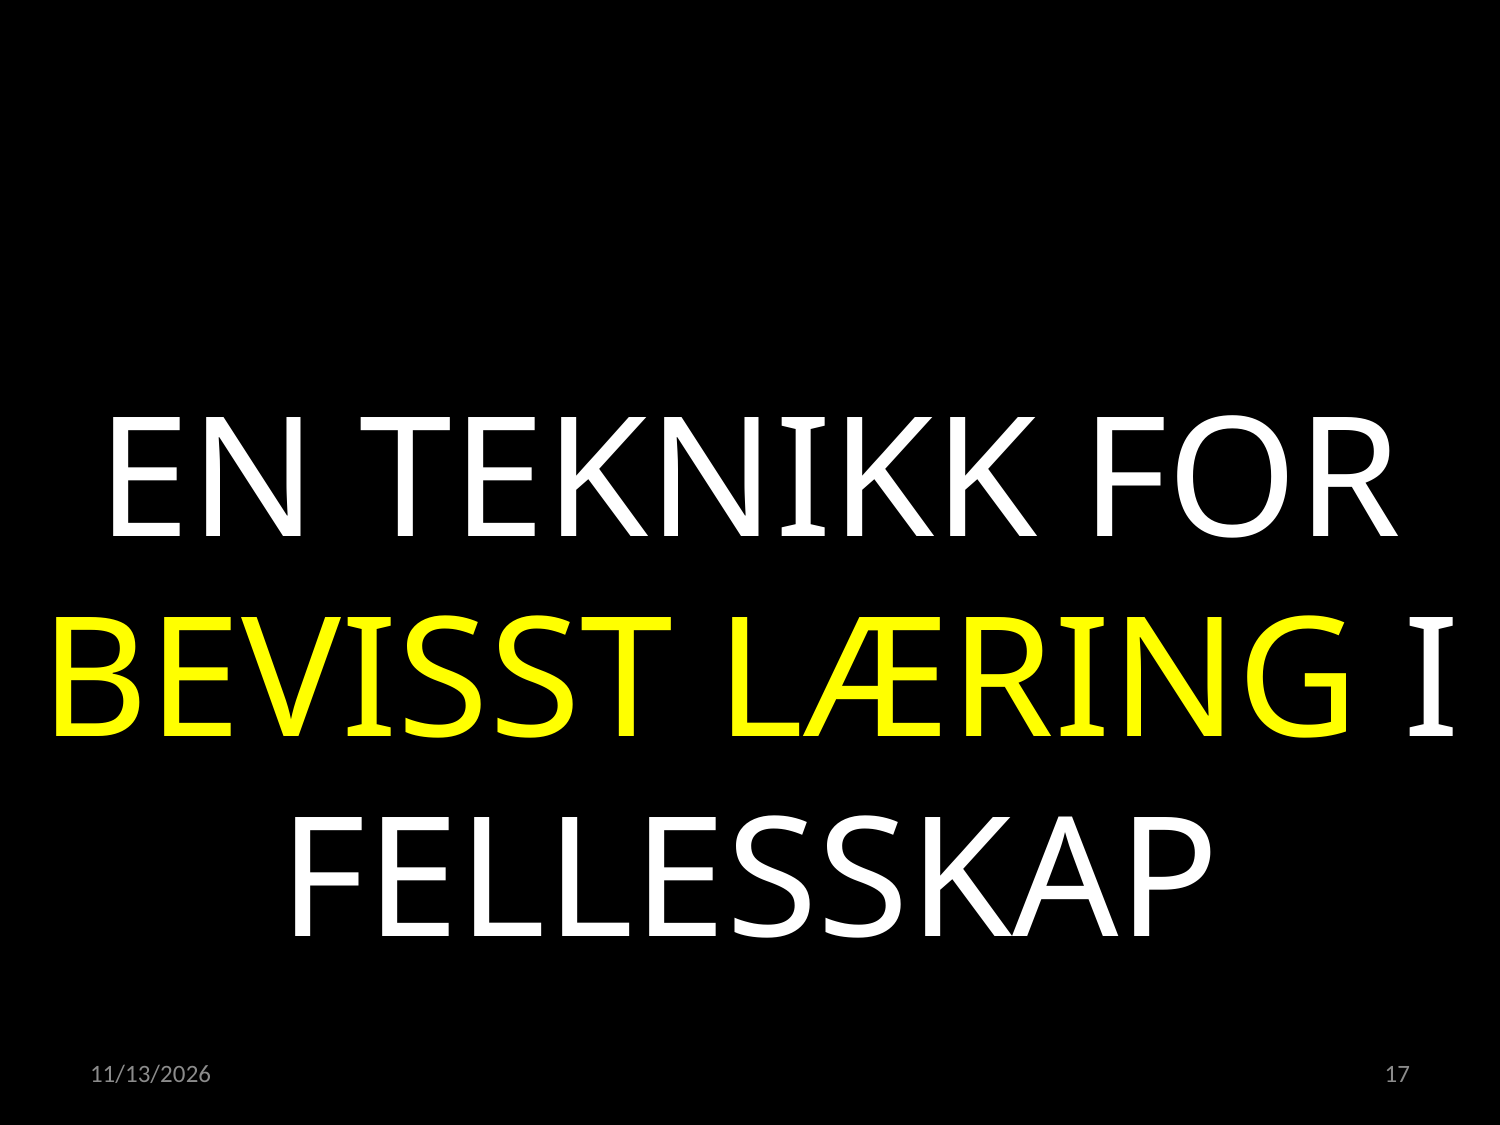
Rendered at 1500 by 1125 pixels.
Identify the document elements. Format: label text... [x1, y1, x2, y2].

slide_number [75, 1042, 425, 1103]
slide_number 17 [1074, 1042, 1425, 1103]
text_box EN TEKNIKK FOR BEVISST LÆRING I FELLESSKAP [0, 361, 1500, 464]
